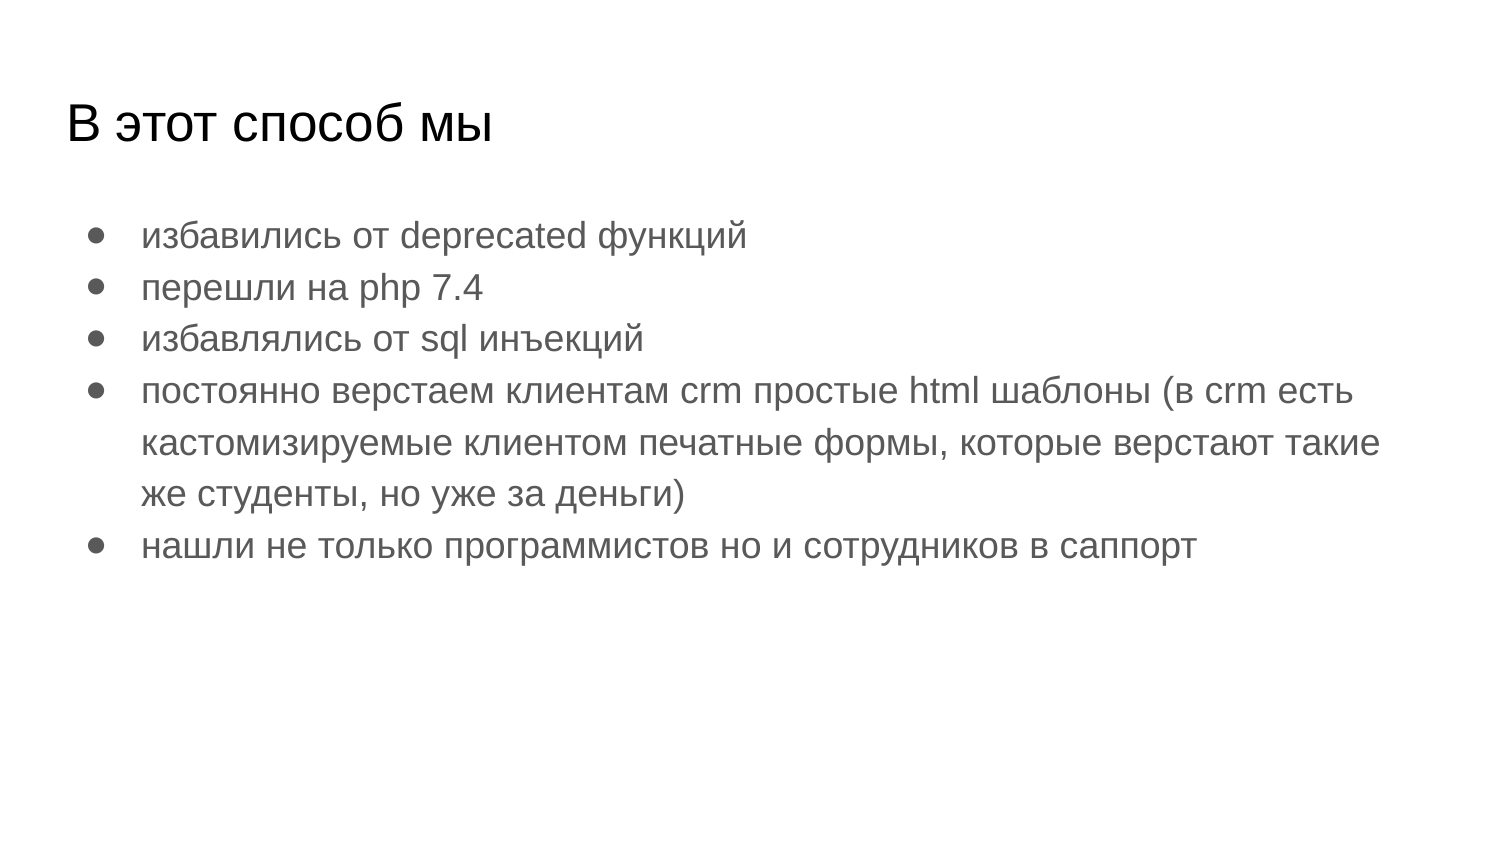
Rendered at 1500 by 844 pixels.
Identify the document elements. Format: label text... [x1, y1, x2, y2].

title В этот способ мы [51, 72, 1449, 167]
list избавились от deprecated функций перешли на php 7.4 избавлялись от sql инъекций постоянно верстаем клиентам crm простые html шаблоны (в crm есть кастомизируемые клиентом печатные формы, которые верстают такие же студенты, но уже за деньги) нашли не только программистов но и сотрудников в саппорт [51, 189, 1449, 750]
